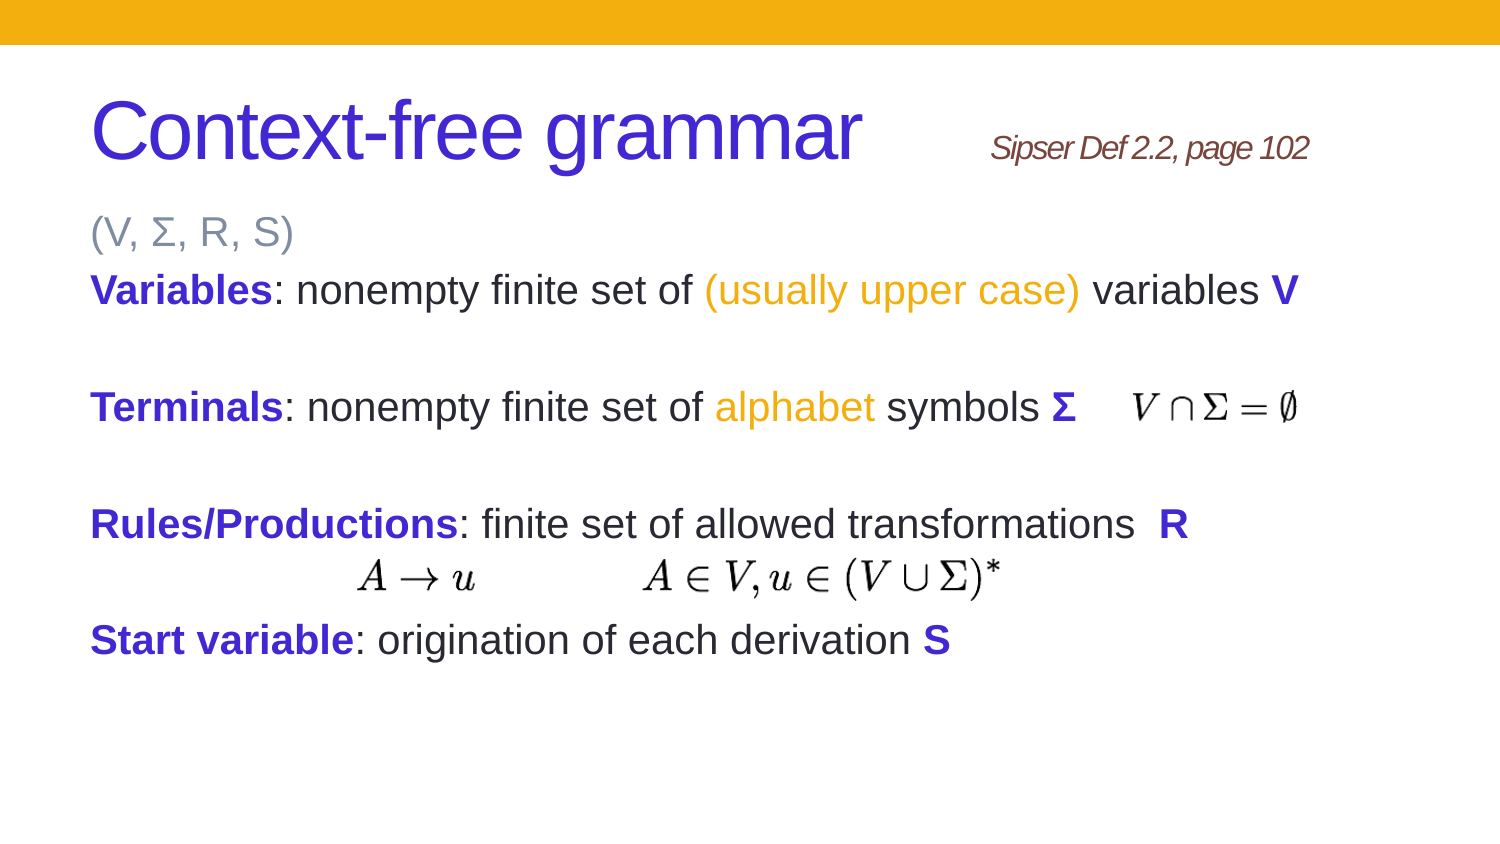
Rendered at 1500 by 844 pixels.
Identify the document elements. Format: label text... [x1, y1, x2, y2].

picture [356, 557, 1002, 602]
list (V, Σ, R, S) Variables: nonempty finite set of (usually upper case) variables V Terminals: nonempty finite set of alphabet symbols Σ Rules/Productions: finite set of allowed transformations R Start variable: origination of each derivation S [75, 196, 1425, 797]
title Context-free grammar Sipser Def 2.2, page 102 [75, 65, 1425, 188]
picture [1131, 388, 1297, 425]
